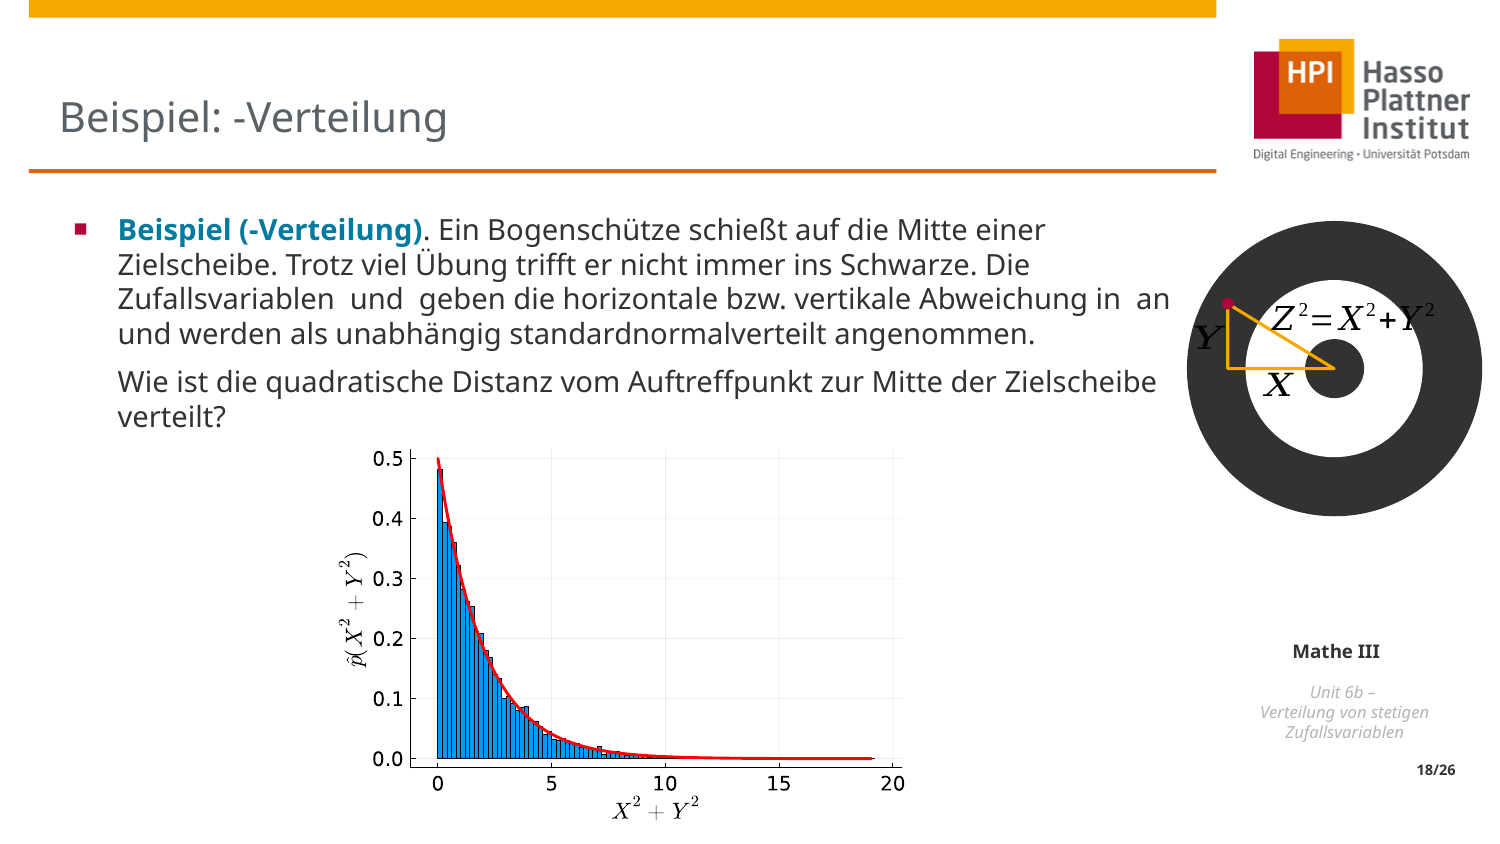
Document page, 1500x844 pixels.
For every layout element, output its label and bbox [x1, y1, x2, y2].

picture [1254, 39, 1470, 161]
text_box [338, 449, 905, 821]
text_box [437, 469, 875, 760]
text_box [1186, 220, 1483, 517]
